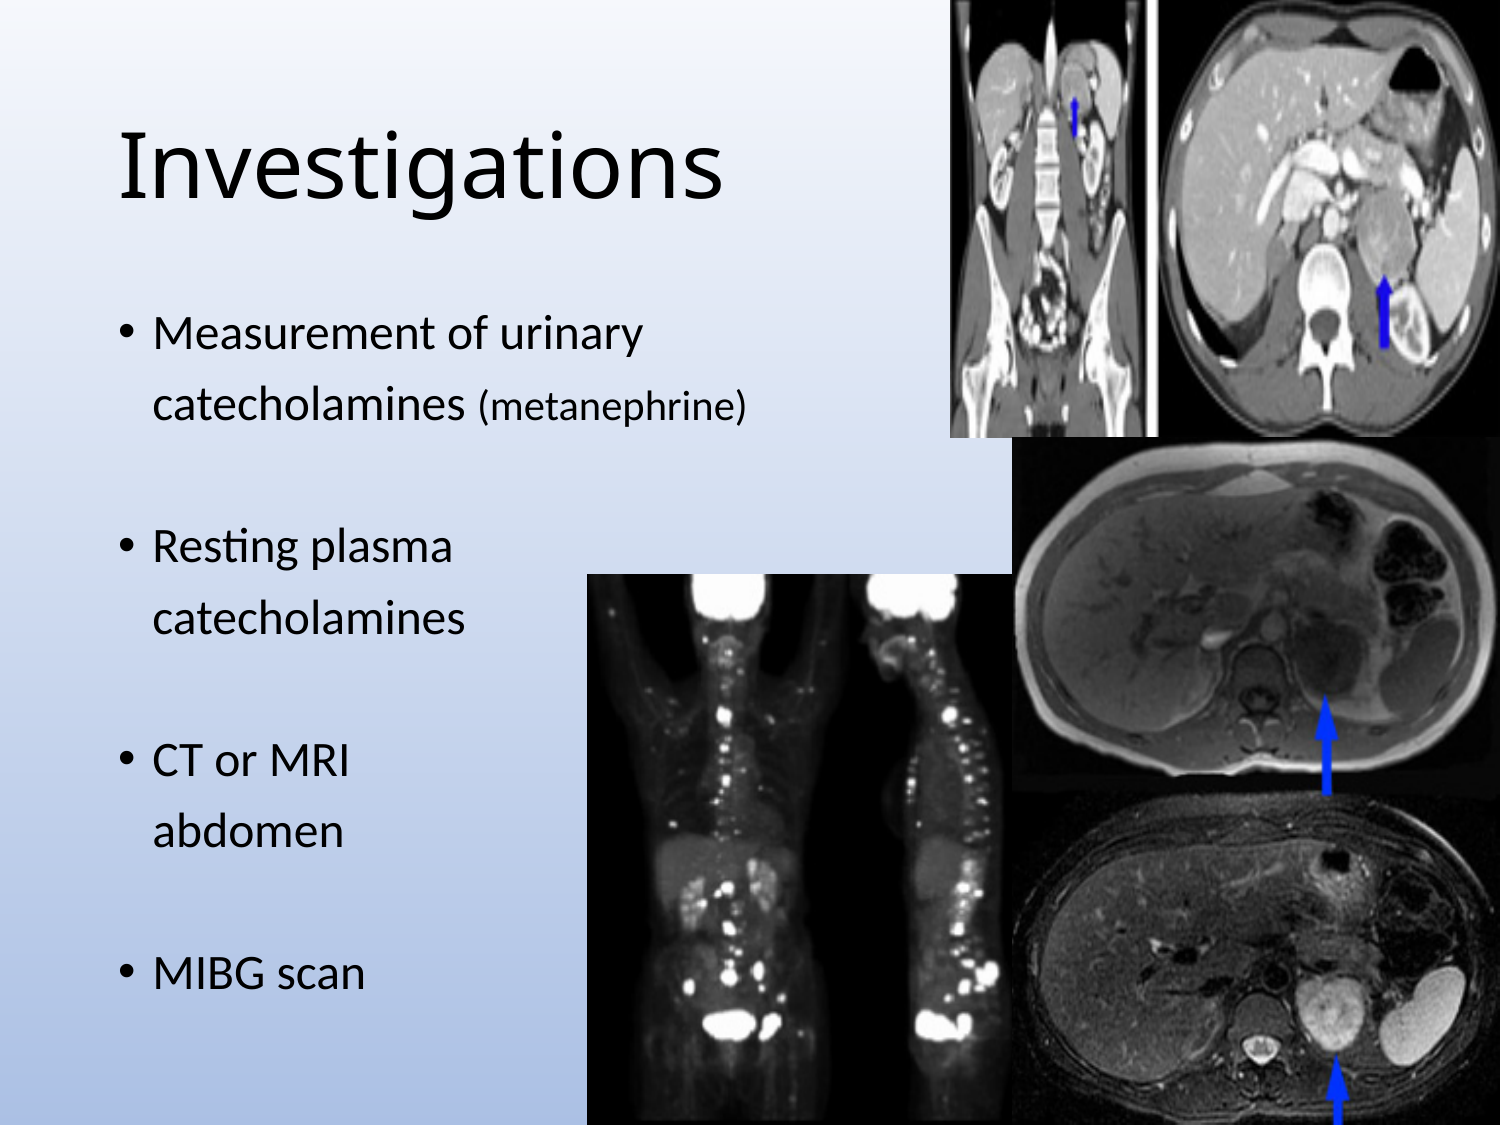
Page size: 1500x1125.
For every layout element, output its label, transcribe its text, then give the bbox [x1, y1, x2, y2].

picture [587, 0, 1500, 1125]
list Measurement of urinary catecholamines (metanephrine) Resting plasma catecholamines CT or MRI abdomen MIBG scan [103, 299, 1012, 1014]
title Investigations [103, 59, 949, 278]
